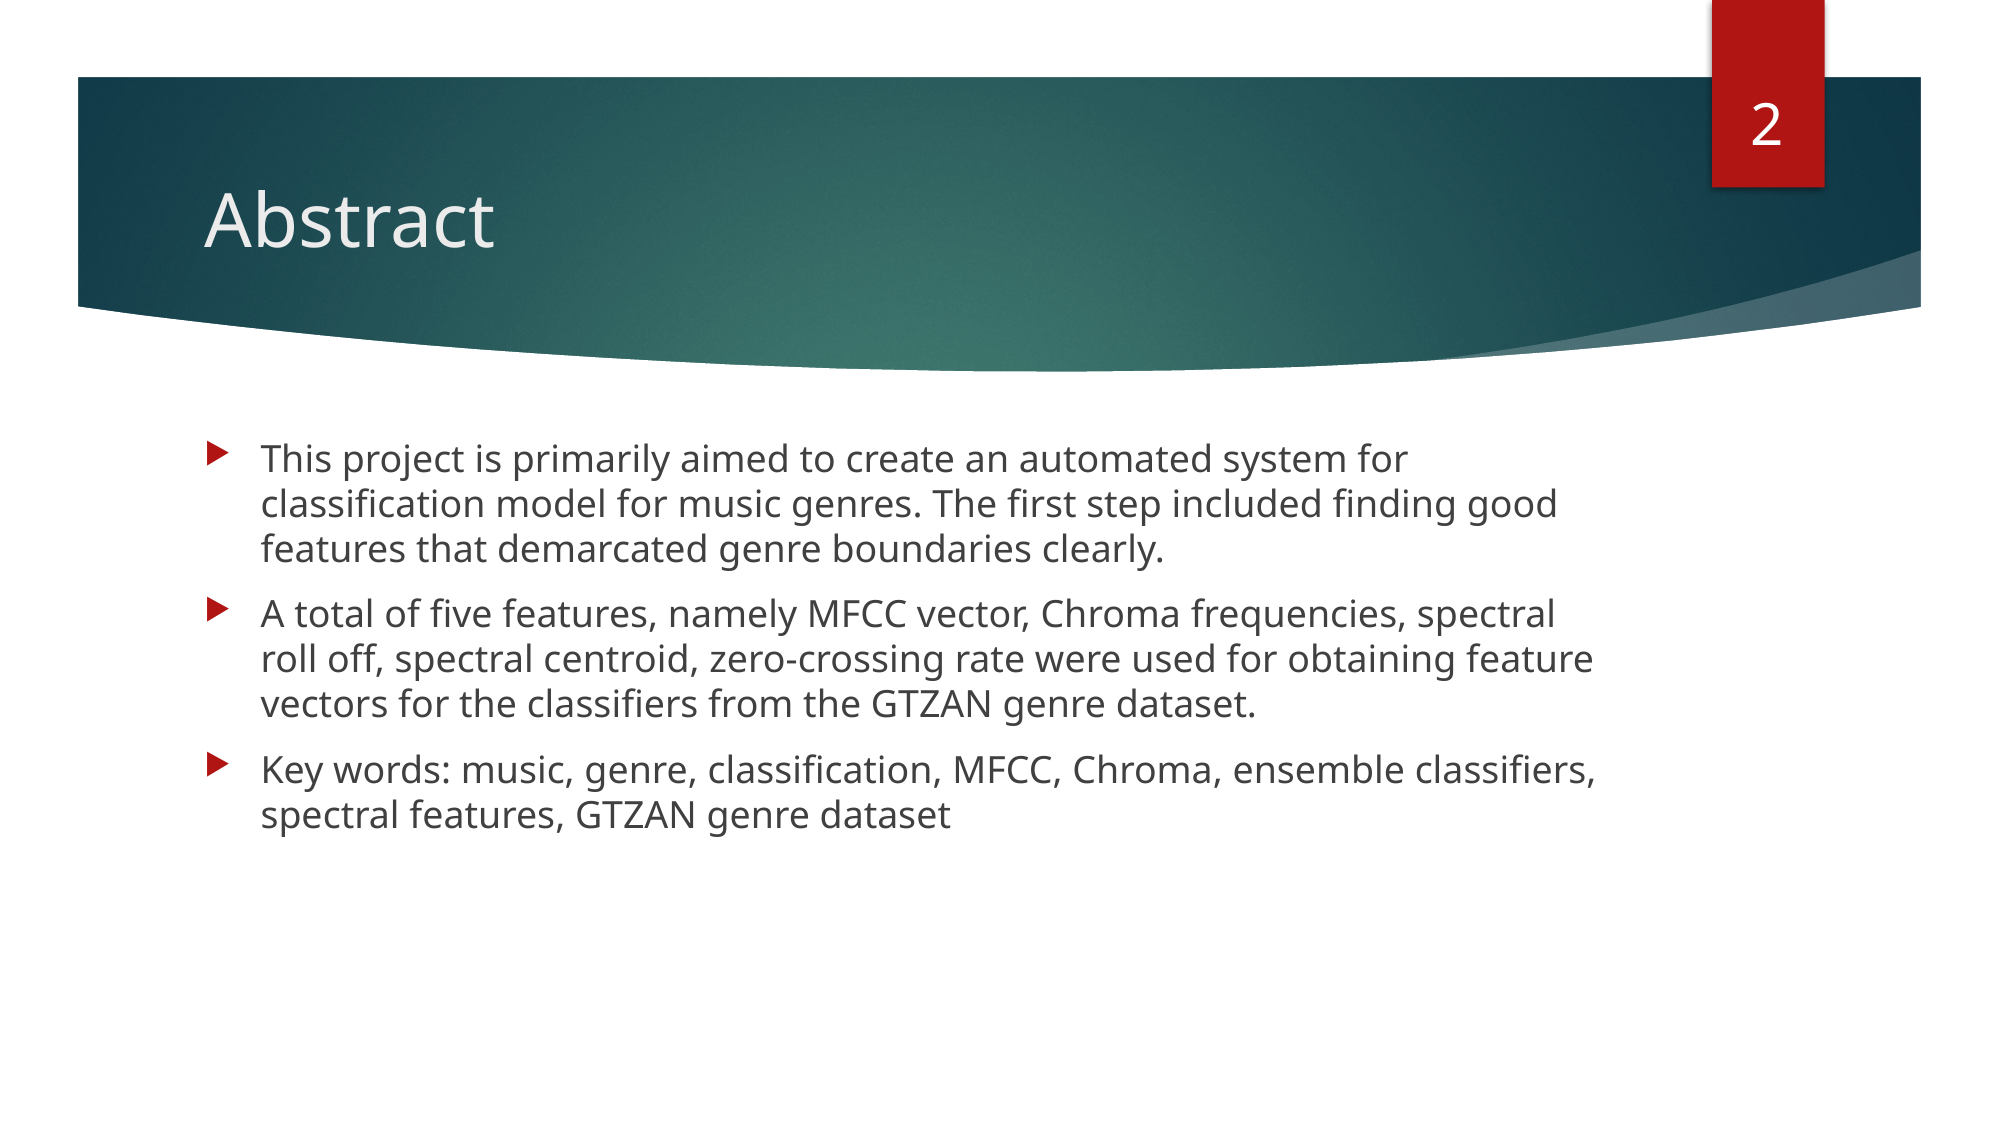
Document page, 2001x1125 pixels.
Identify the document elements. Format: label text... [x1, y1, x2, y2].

title Abstract [189, 159, 1638, 276]
slide_number 2 [1698, 48, 1836, 175]
list This project is primarily aimed to create an automated system for classification model for music genres. The first step included finding good features that demarcated genre boundaries clearly. A total of five features, namely MFCC vector, Chroma frequencies, spectral roll off, spectral centroid, zero-crossing rate were used for obtaining feature vectors for the classifiers from the GTZAN genre dataset. Key words: music, genre, classification, MFCC, Chroma, ensemble classifiers, spectral features, GTZAN genre dataset [189, 427, 1638, 988]
